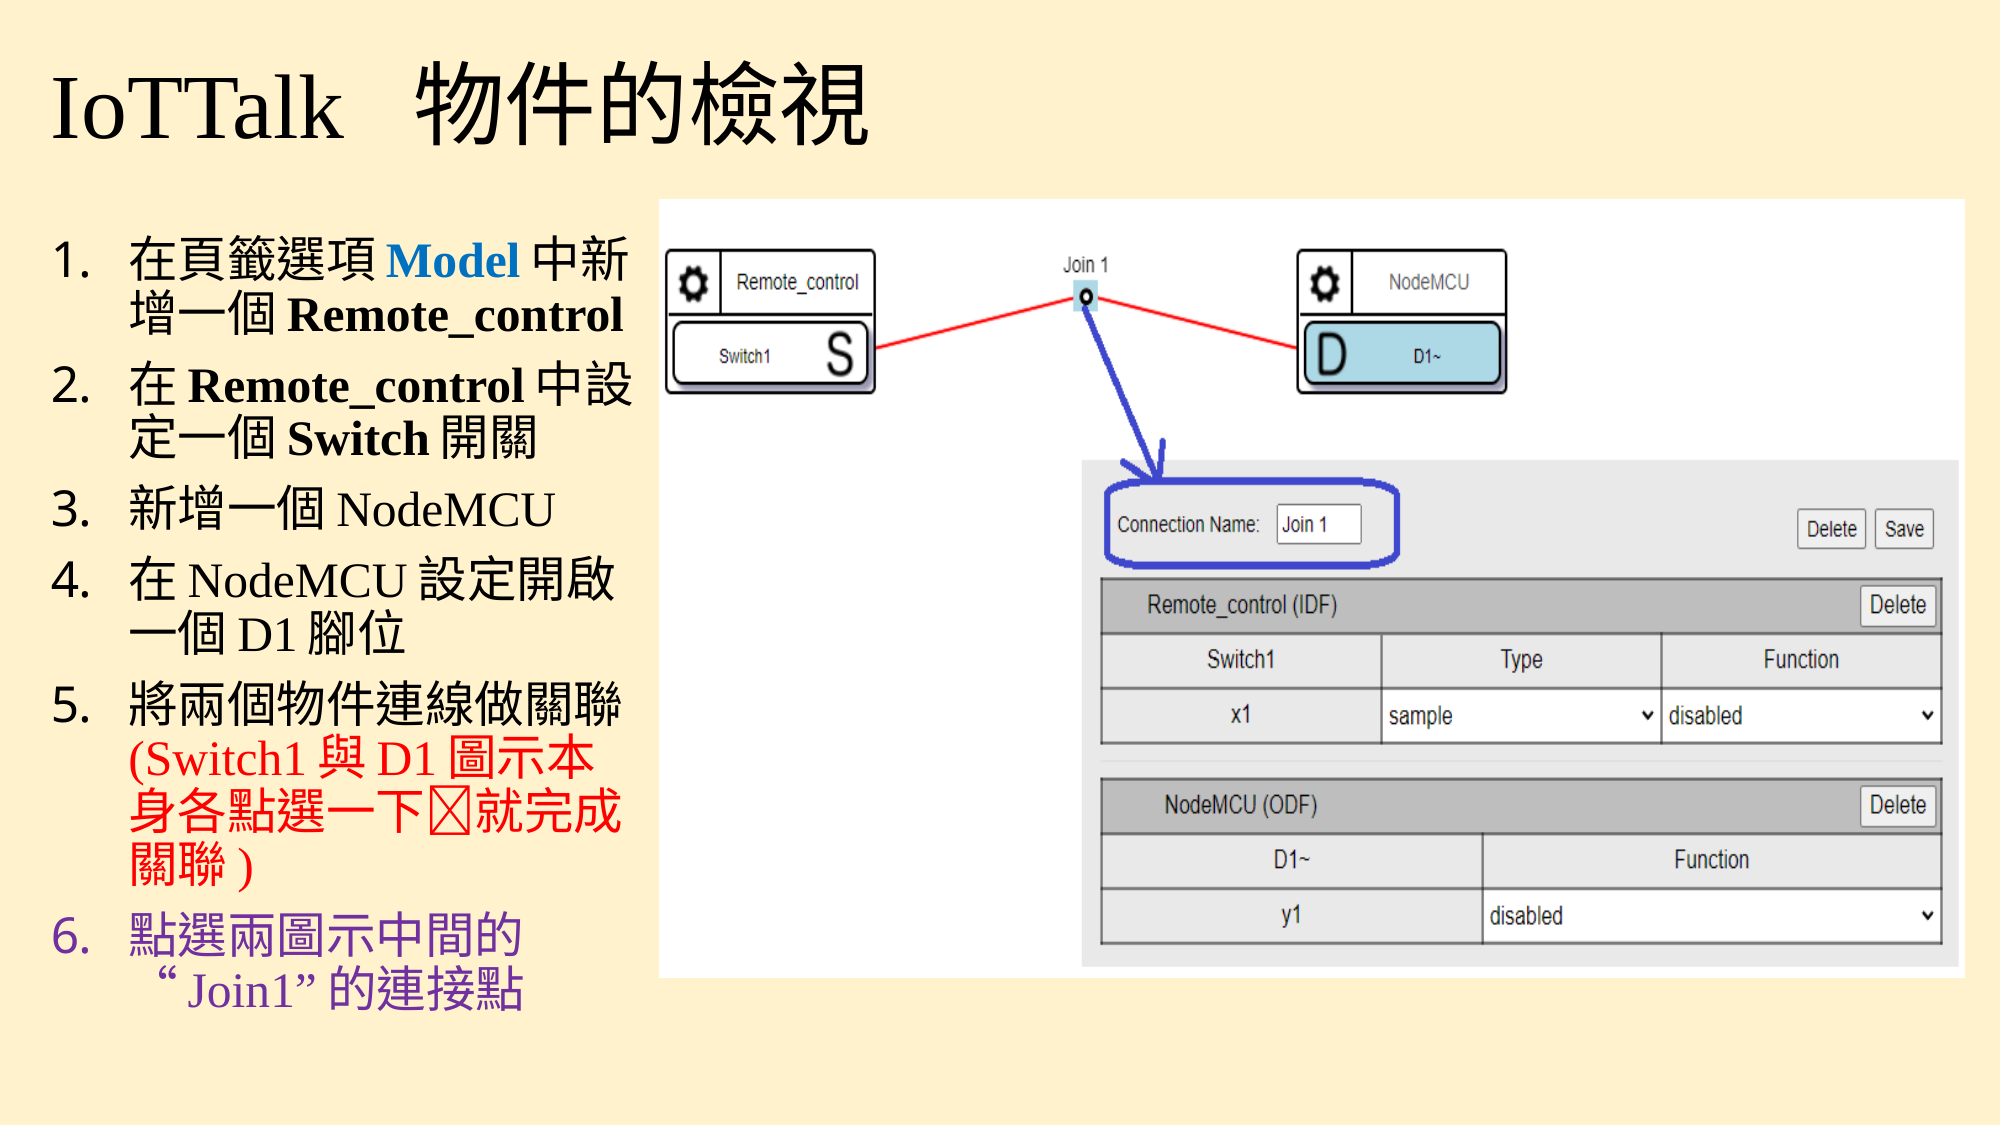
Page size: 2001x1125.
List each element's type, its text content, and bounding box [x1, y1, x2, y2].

picture [659, 199, 1965, 978]
list 在頁籤選項Model中新增一個Remote_control 在Remote_control中設定一個Switch開關 新增一個NodeMCU 在NodeMCU設定開啟一個D1腳位 將兩個物件連線做關聯(Switch1與D1圖示本身各點選一下就完成關聯) 點選兩圖示中間的 “Join1”的連接點 [35, 227, 650, 1040]
title IoTTalk 物件的檢視 [35, 0, 1761, 218]
